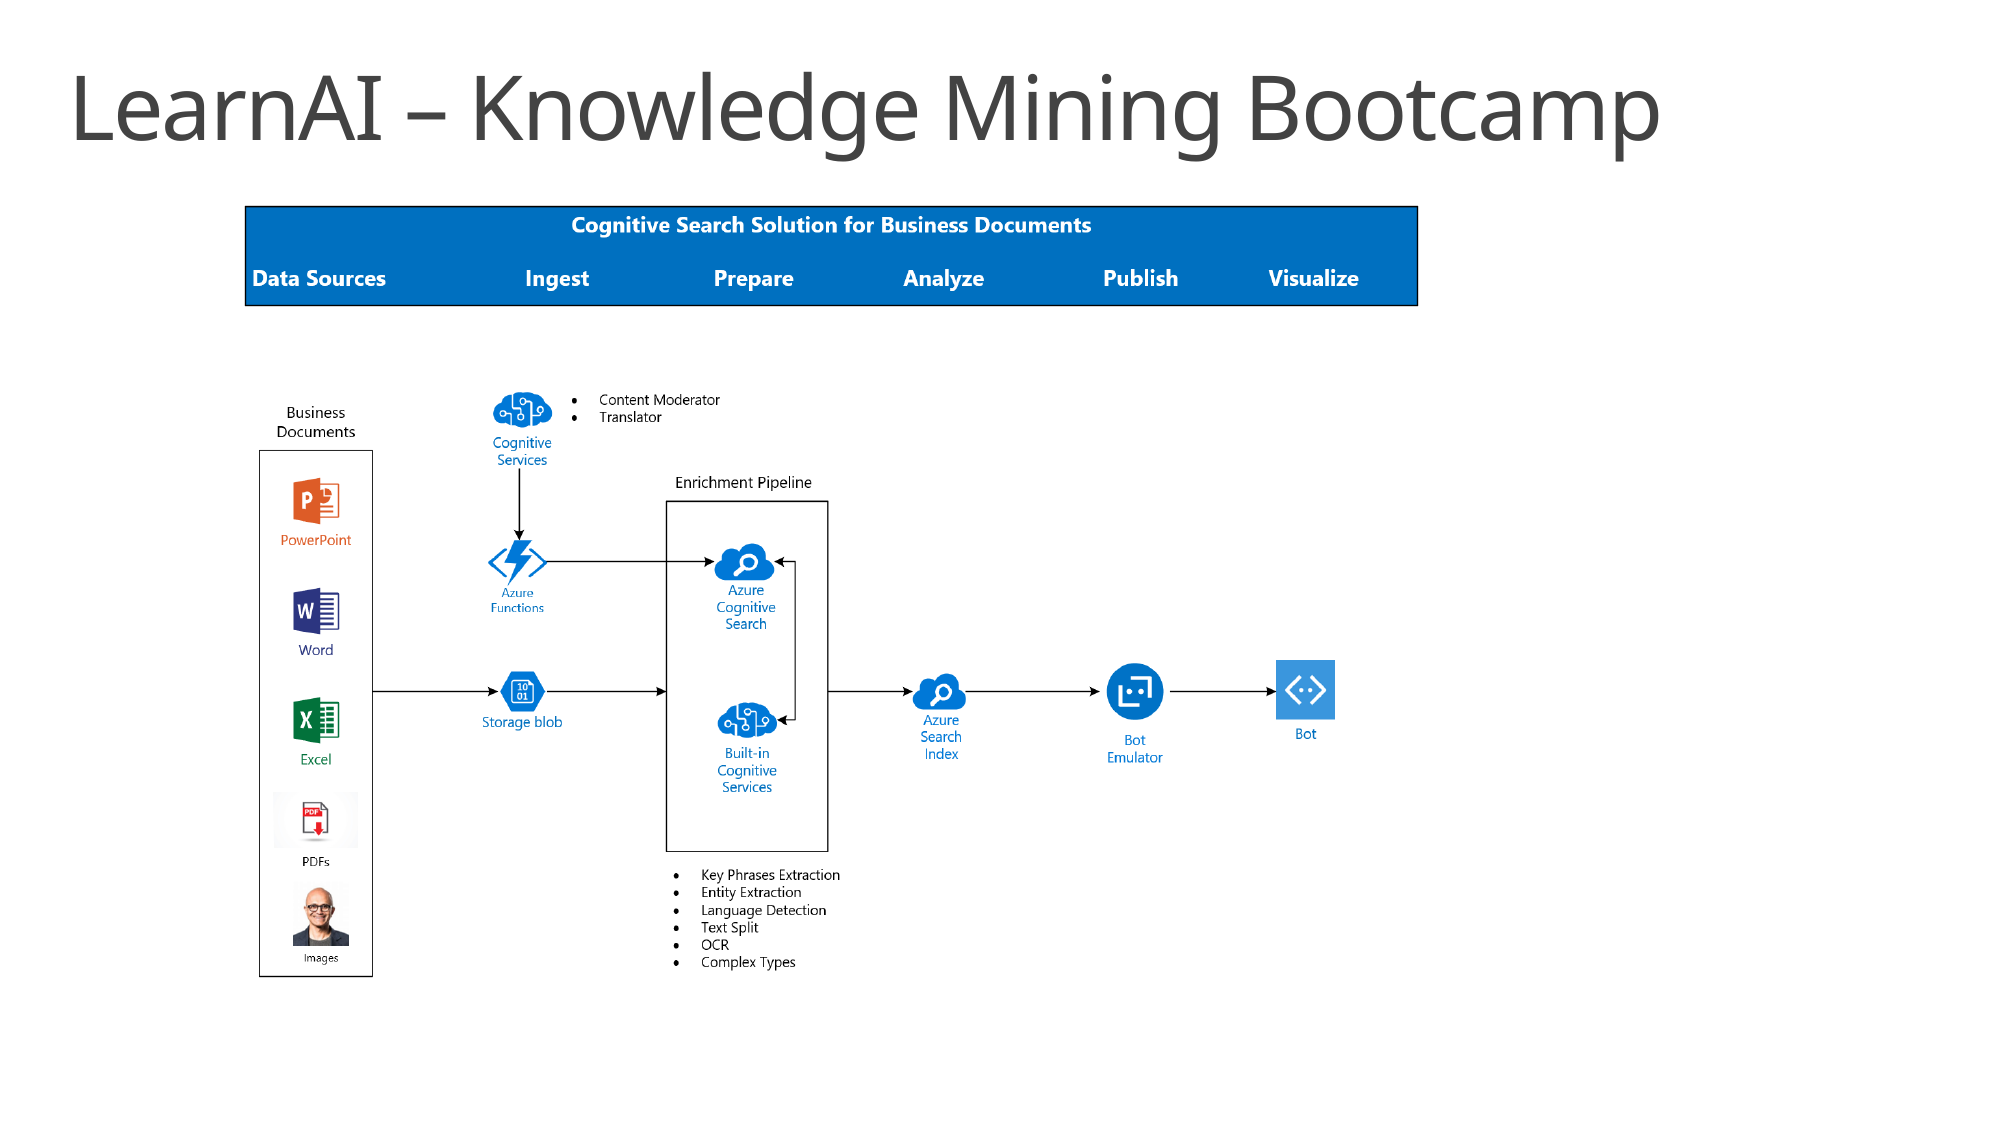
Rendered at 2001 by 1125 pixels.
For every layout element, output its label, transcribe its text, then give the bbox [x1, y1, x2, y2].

title LearnAI – Knowledge Mining Bootcamp [44, 47, 1957, 196]
picture [227, 188, 1434, 1084]
